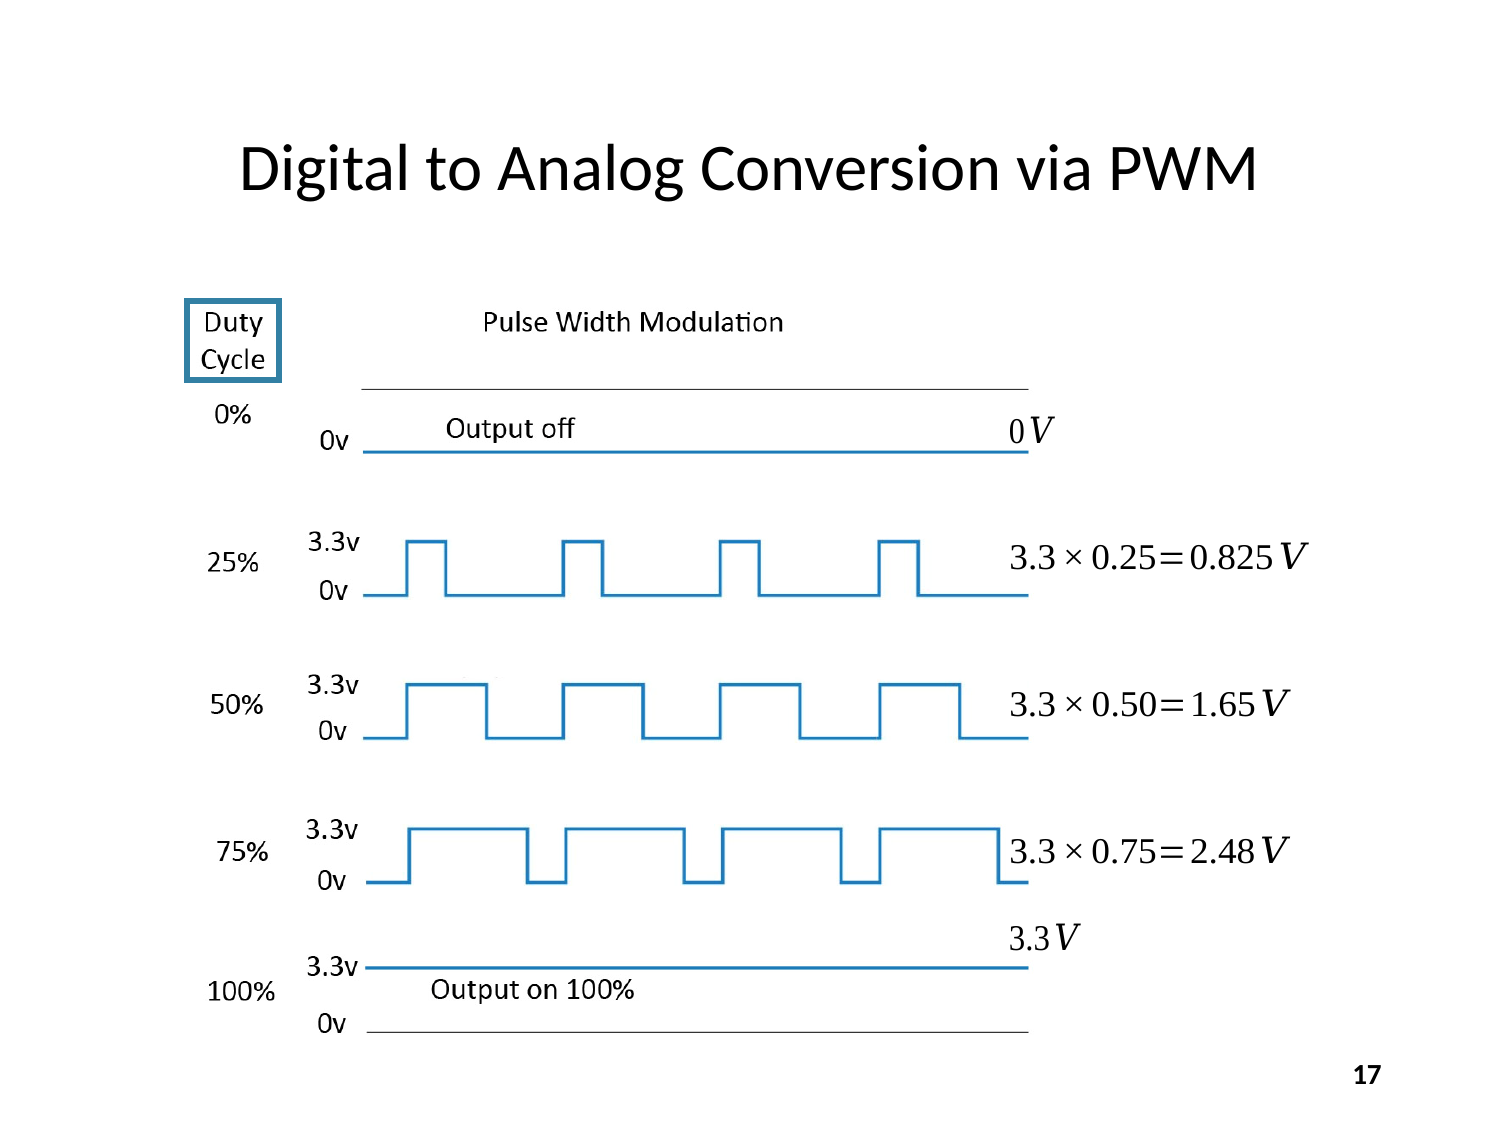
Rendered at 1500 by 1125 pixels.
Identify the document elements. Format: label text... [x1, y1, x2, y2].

slide_number 17 [1059, 1042, 1397, 1103]
title Digital to Analog Conversion via PWM [103, 59, 1397, 278]
picture [189, 286, 1040, 1052]
